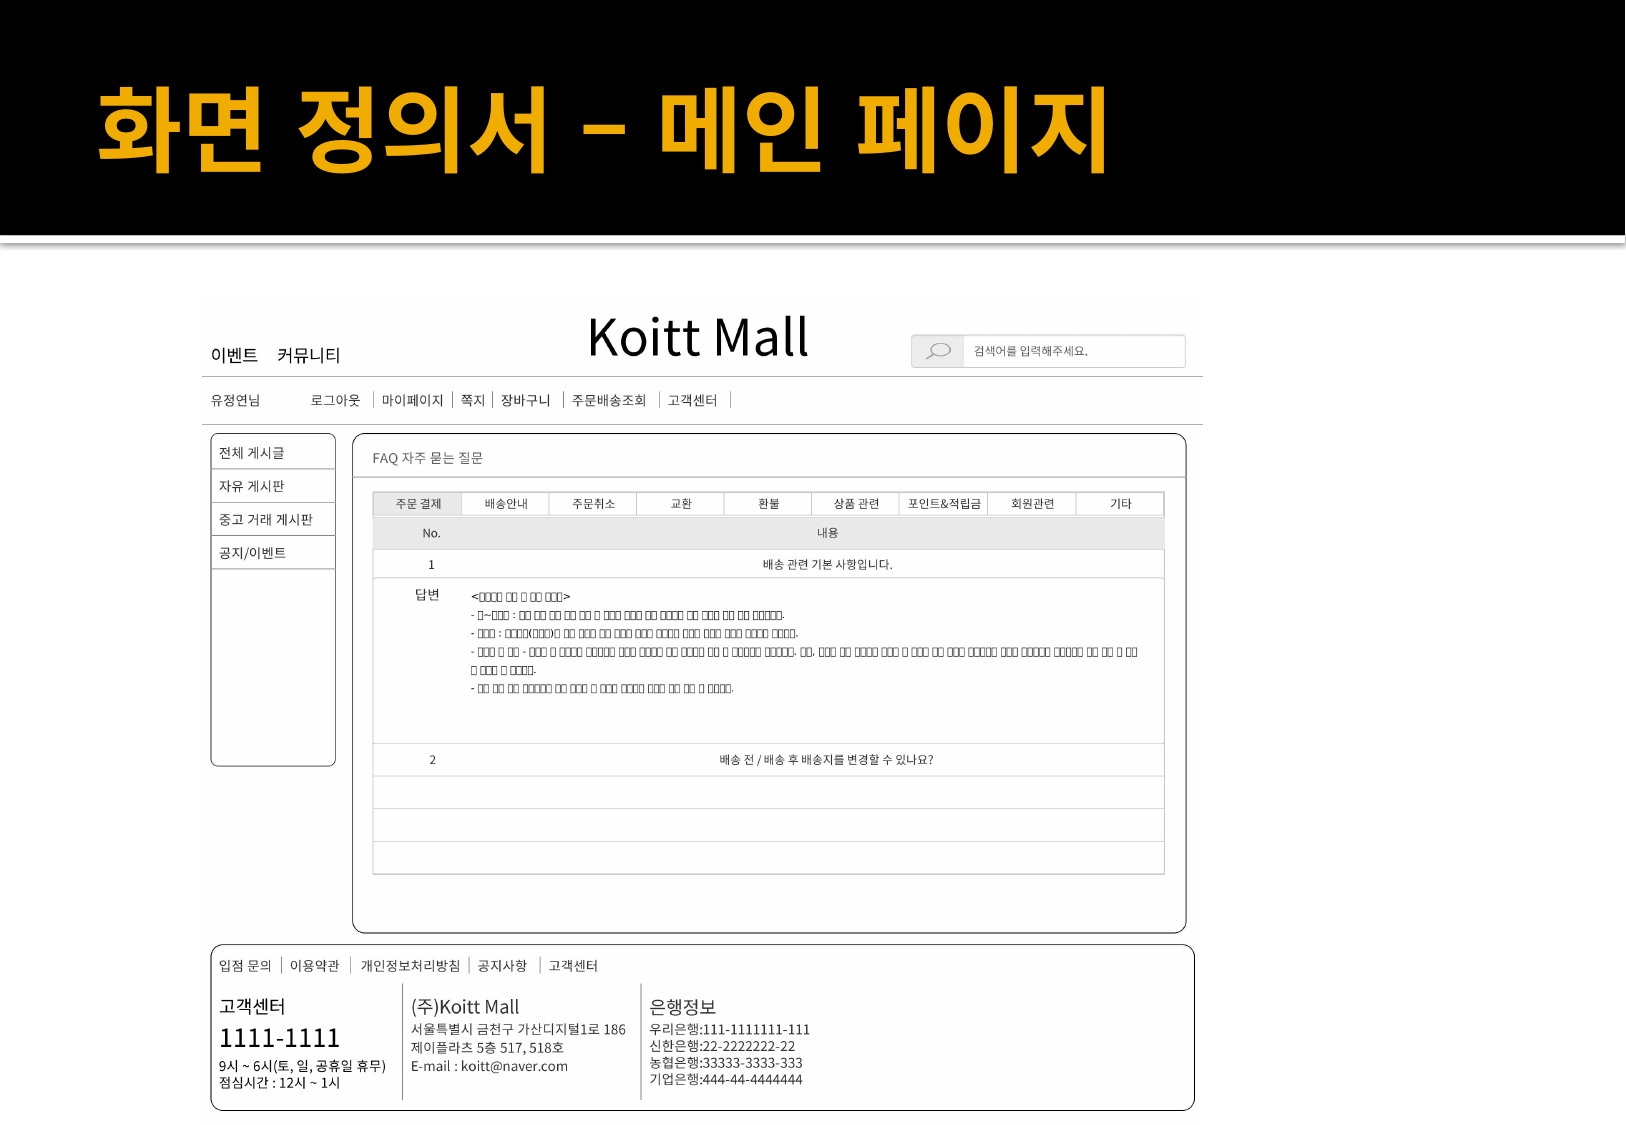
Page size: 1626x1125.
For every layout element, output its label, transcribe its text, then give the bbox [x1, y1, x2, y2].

picture [202, 291, 1203, 1125]
title 화면 정의서 – 메인 페이지 [81, 24, 1544, 231]
